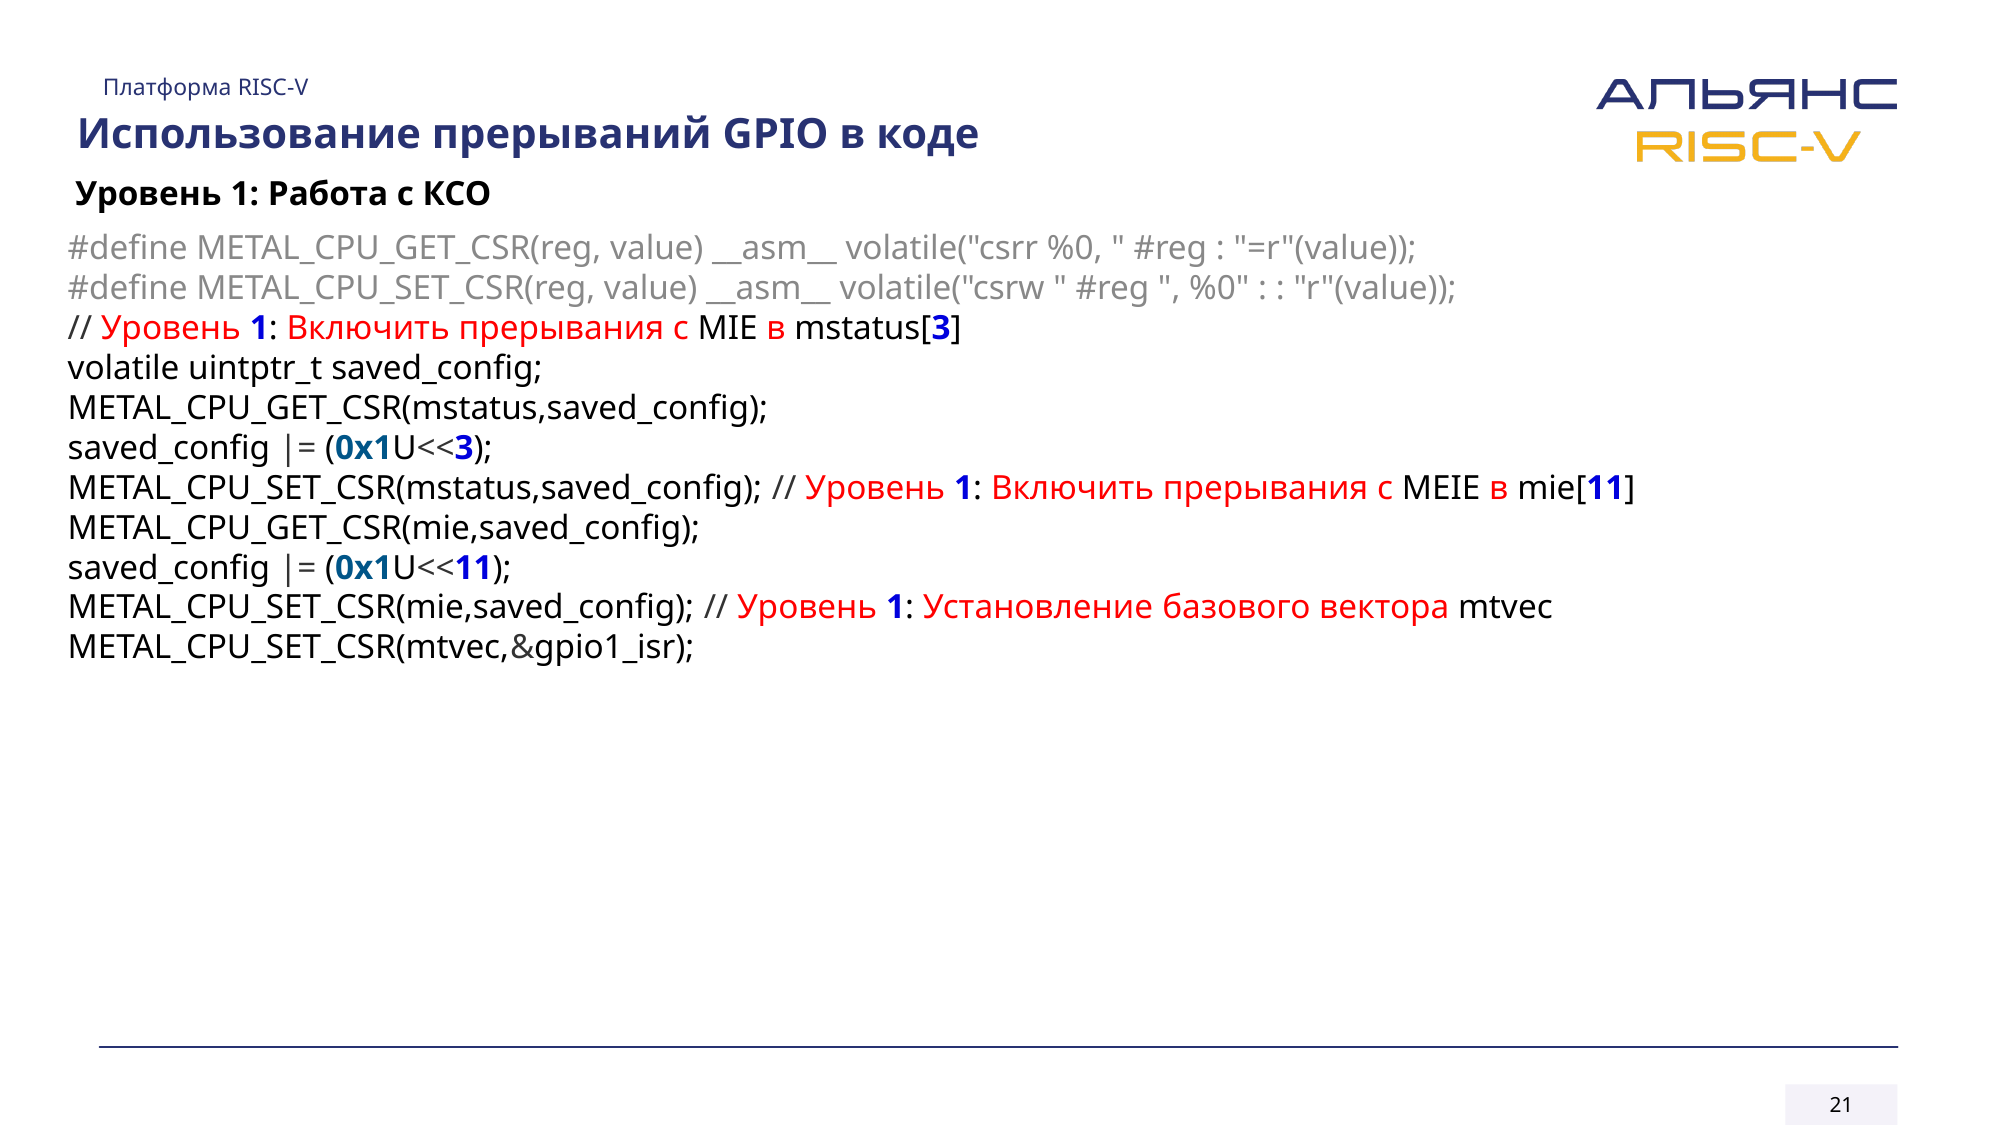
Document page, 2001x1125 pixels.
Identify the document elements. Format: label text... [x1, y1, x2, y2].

picture [1595, 79, 1898, 162]
text_box 21 [1785, 1084, 1898, 1125]
text_box Платформа RISC-V [88, 65, 1624, 108]
text_box Использование прерываний GPIO в коде [62, 99, 995, 164]
text_box Уровень 1: Работа с КСО [60, 164, 1958, 220]
text_box #define METAL_CPU_GET_CSR(reg, value) __asm__ volatile("csrr %0, " #reg : "=r"(value)); #define METAL_CPU_SET_CSR(reg, value) __asm__ volatile("csrw " #reg ", %0" : : "r"(value)); // Уровень 1: Включить прерывания с MIE в mstatus[3] volatile uintptr_t saved_config; METAL_CPU_GET_CSR(mstatus,saved_config); saved_config |= (0x1U<<3); METAL_CPU_SET_CSR(mstatus,saved_config); // Уровень 1: Включить прерывания с MEIE в mie[11] METAL_CPU_GET_CSR(mie,saved_config); saved_config |= (0x1U<<11); METAL_CPU_SET_CSR(mie,saved_config); // Уровень 1: Установление базового вектора mtvec METAL_CPU_SET_CSR(mtvec,&gpio1_isr); [67, 226, 1644, 666]
